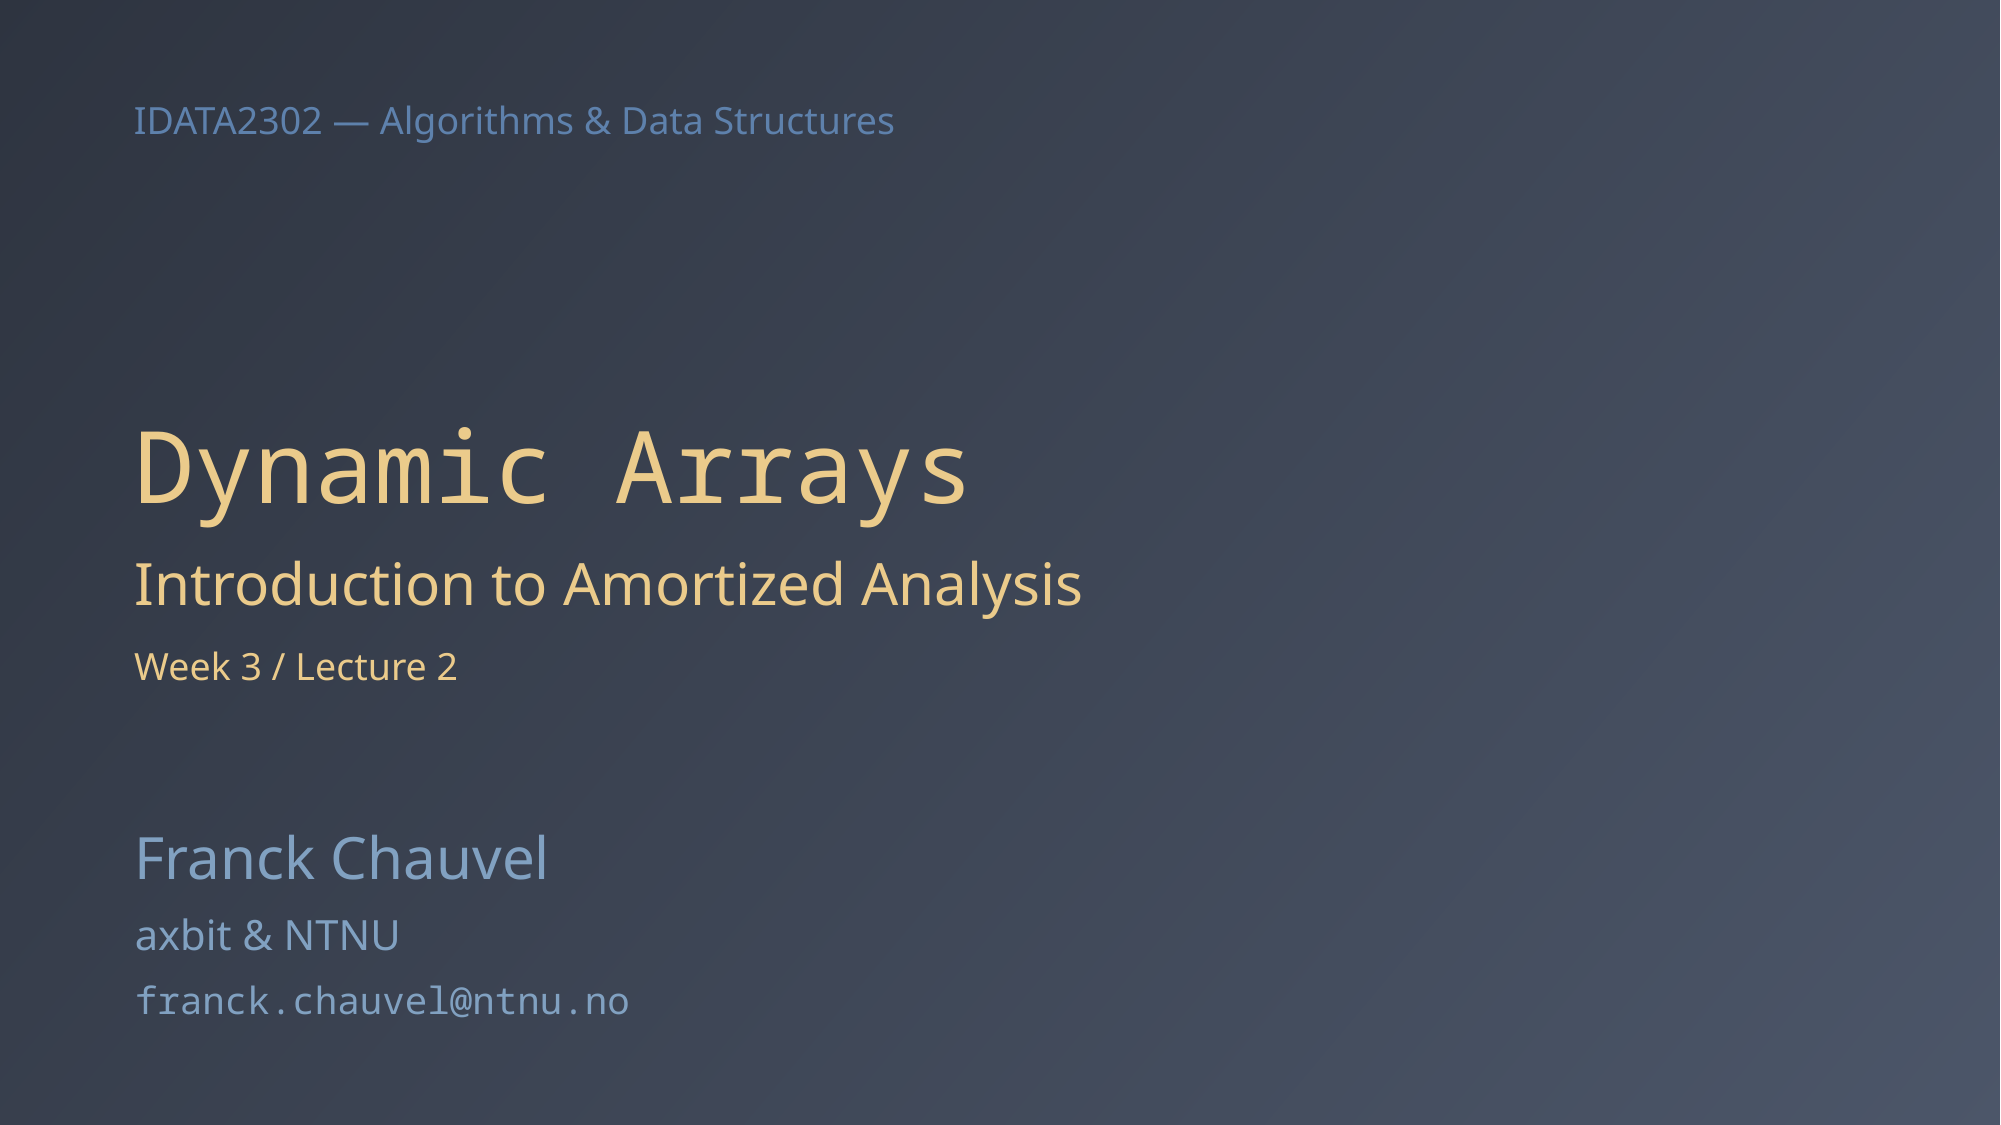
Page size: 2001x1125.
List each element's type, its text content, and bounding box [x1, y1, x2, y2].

list franck.chauvel@ntnu.no [119, 975, 1881, 1031]
subtitle Introduction to Amortized Analysis [119, 536, 1877, 636]
list Franck Chauvel [119, 822, 1877, 899]
list Week 3 / Lecture 2 [119, 640, 1876, 716]
list axbit & NTNU [119, 899, 1878, 975]
title Dynamic Arrays [119, 251, 1877, 533]
